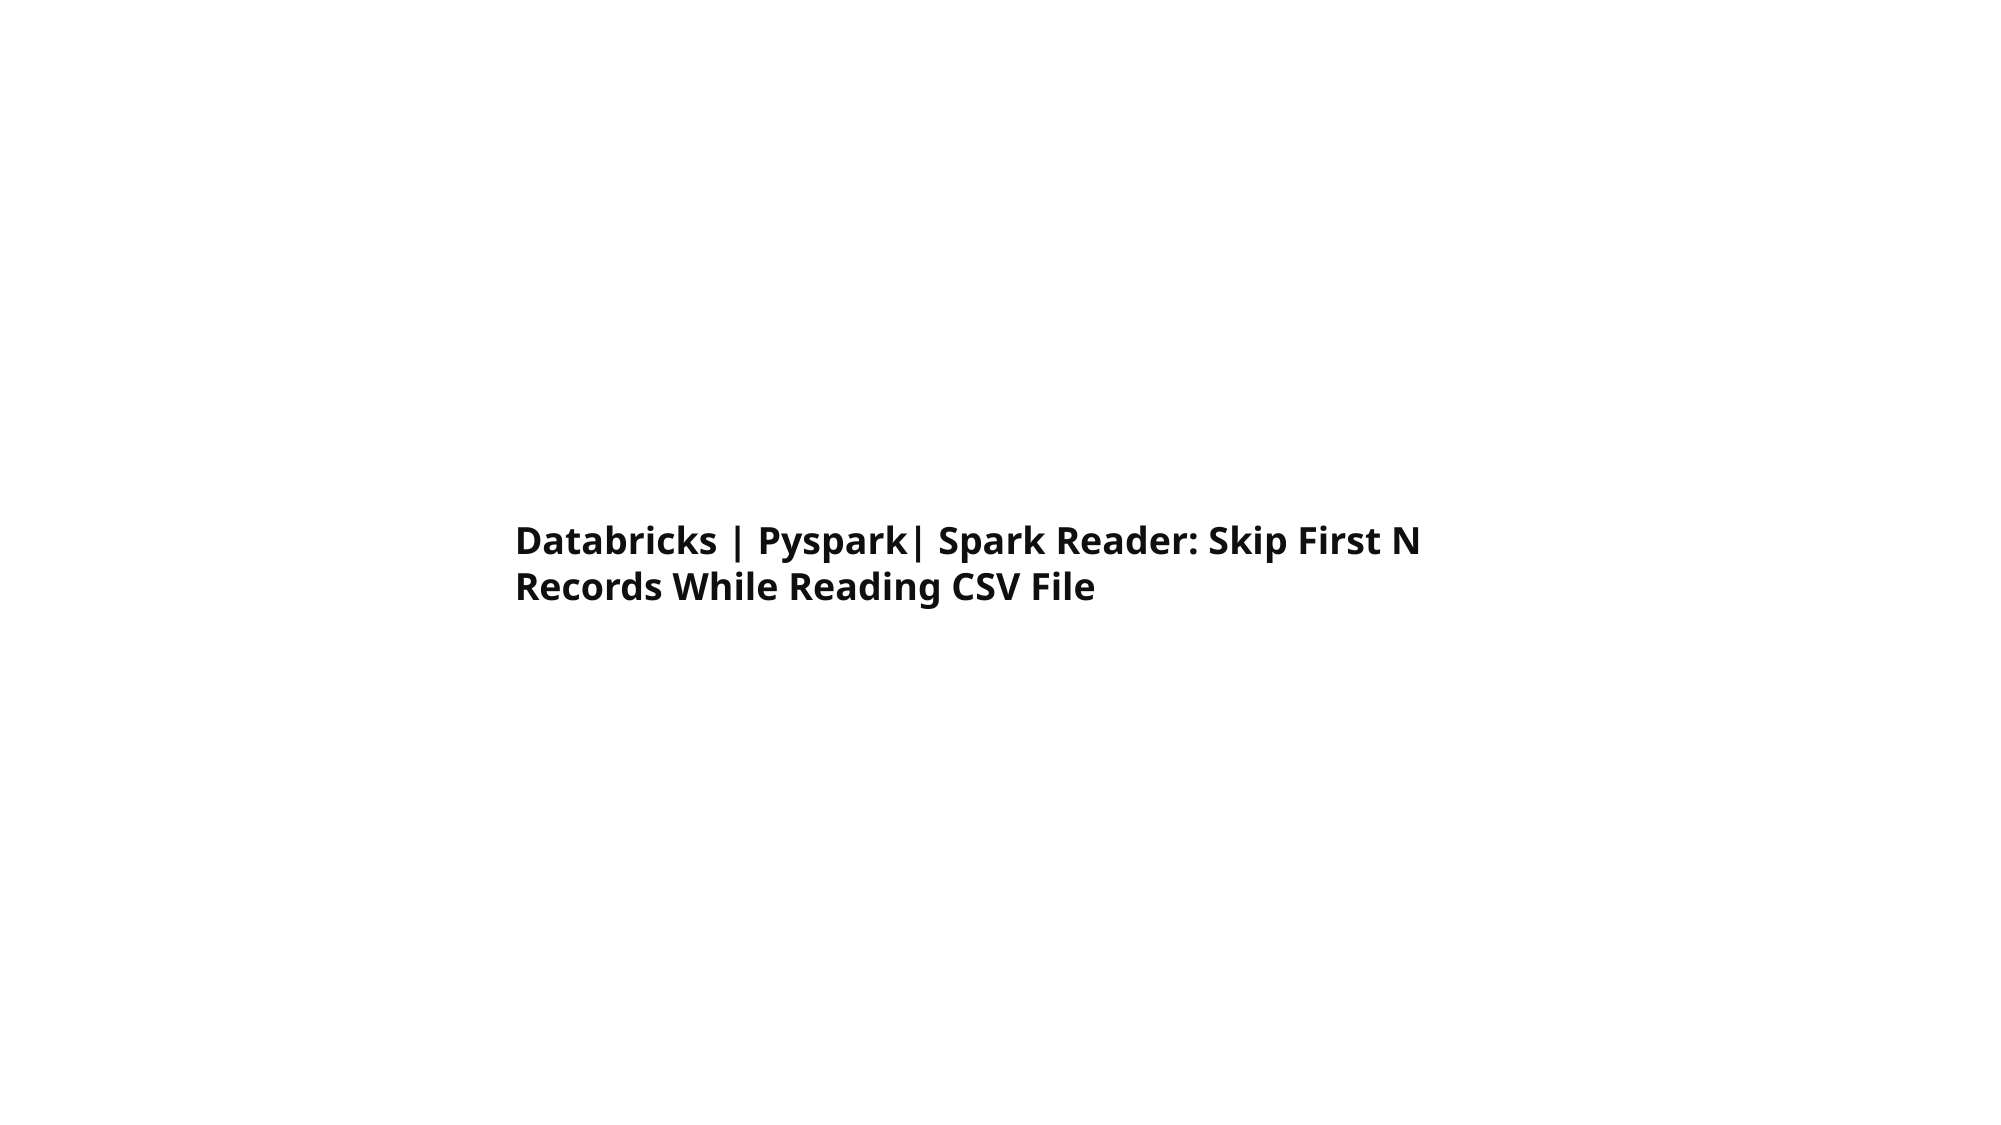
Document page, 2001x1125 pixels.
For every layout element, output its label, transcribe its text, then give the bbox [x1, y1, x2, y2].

text_box Databricks | Pyspark| Spark Reader: Skip First N Records While Reading CSV File [500, 510, 1500, 615]
